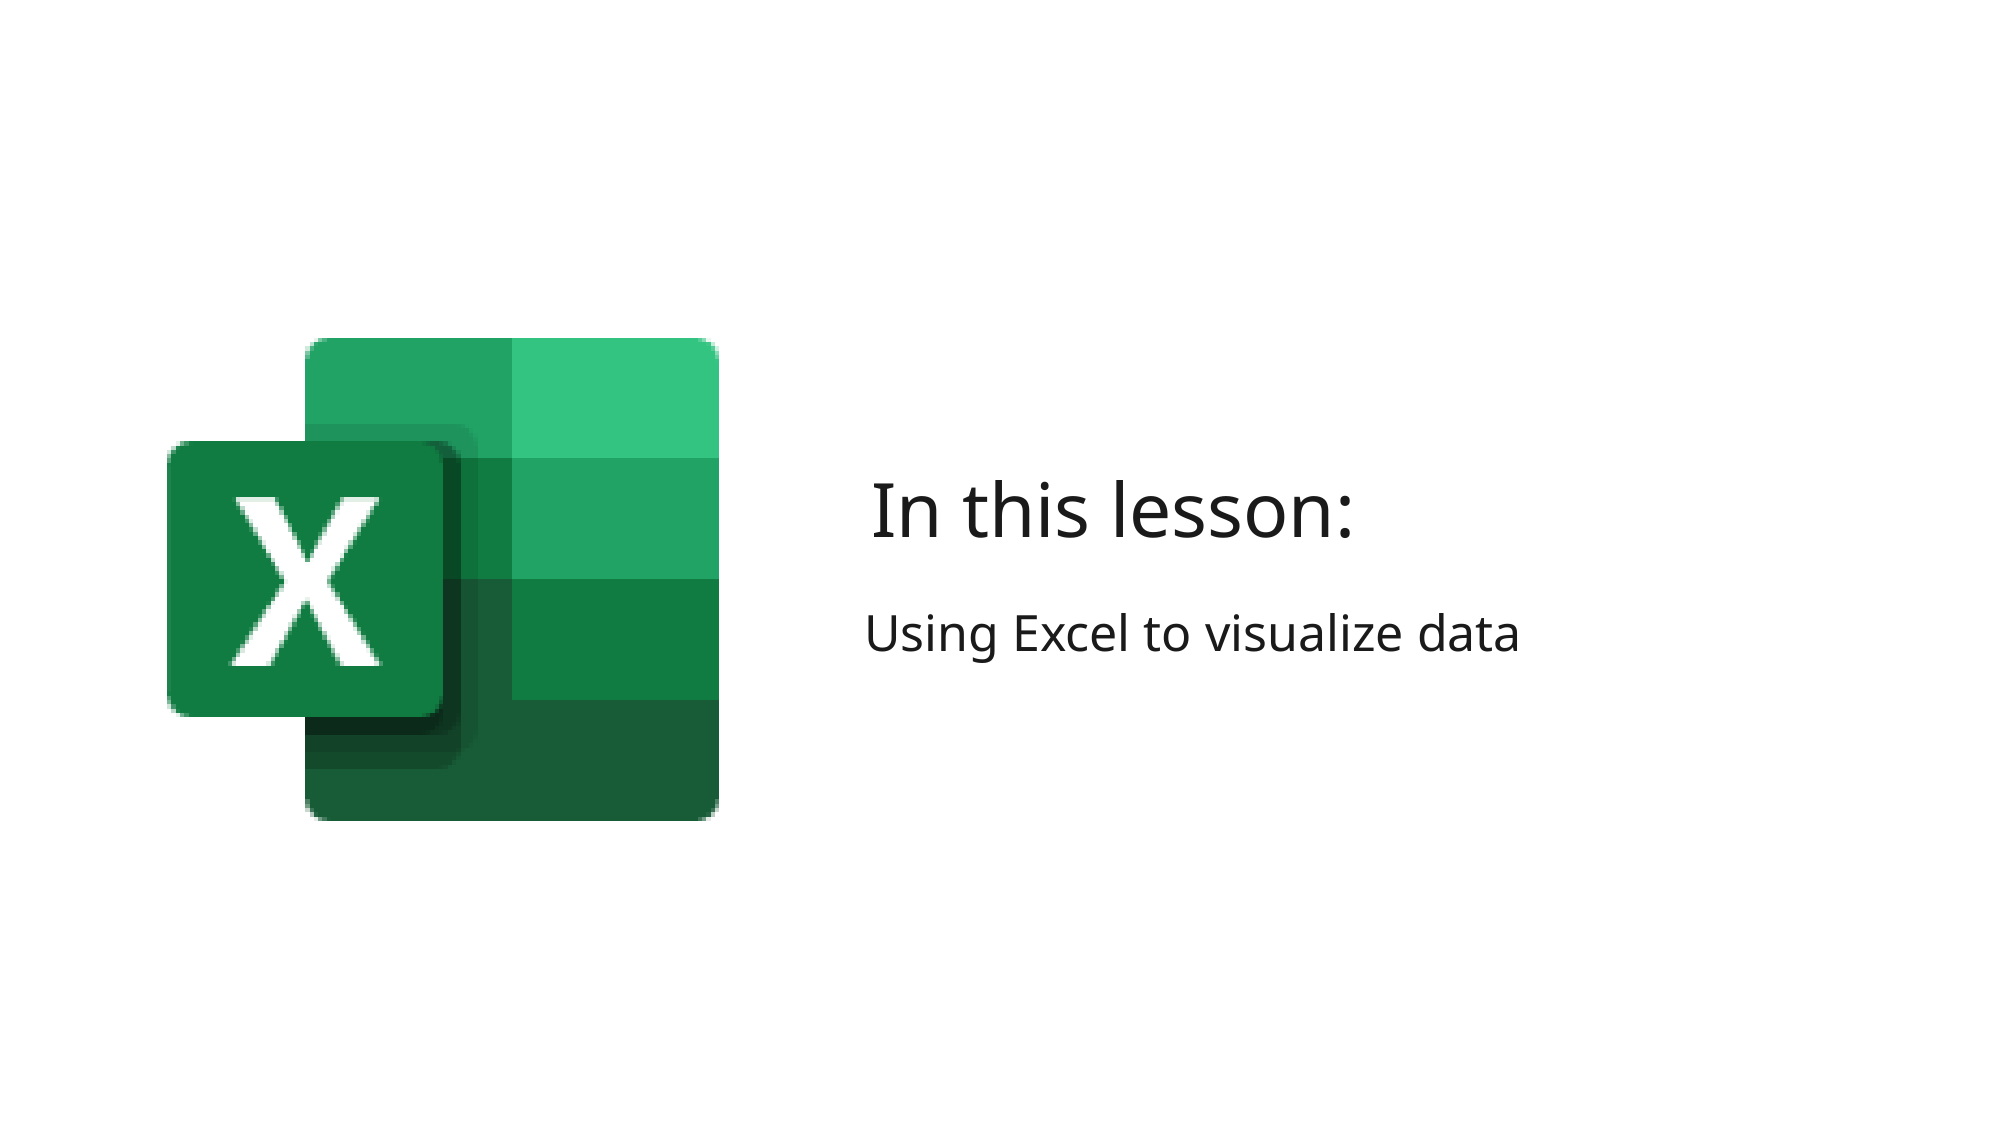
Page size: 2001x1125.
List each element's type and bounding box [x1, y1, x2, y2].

picture [90, 226, 763, 899]
text_box [880, 462, 1506, 663]
